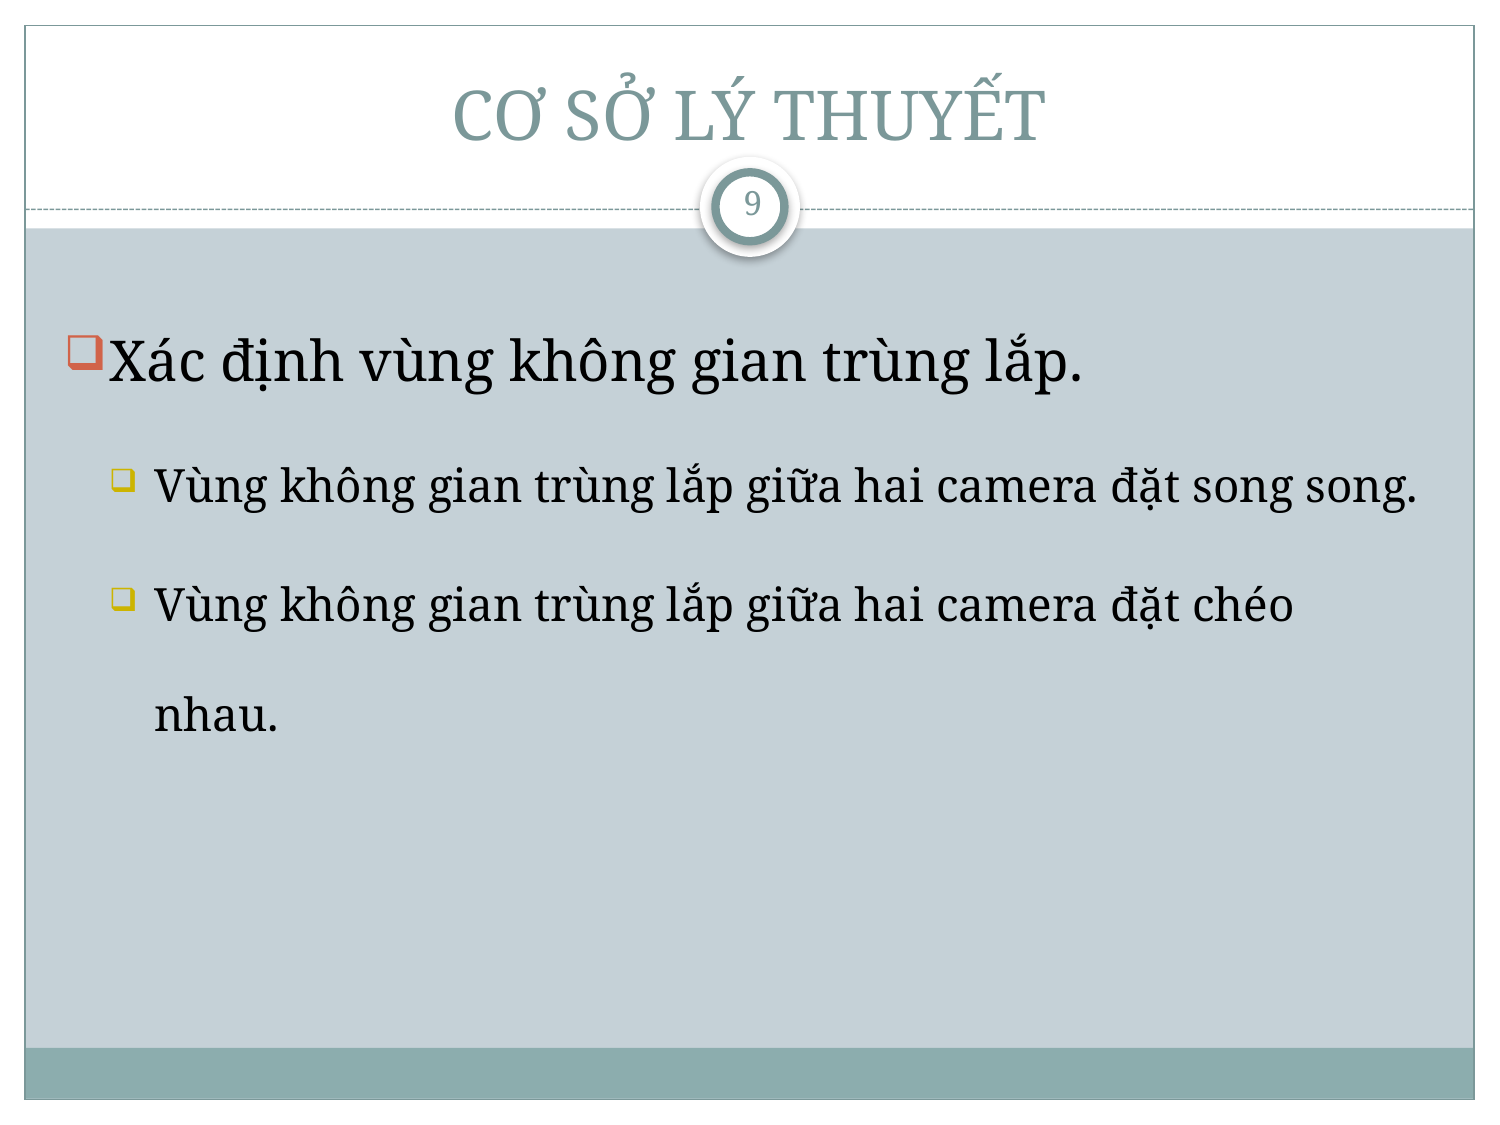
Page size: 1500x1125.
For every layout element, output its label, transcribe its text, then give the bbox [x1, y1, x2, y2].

slide_number 9 [715, 168, 791, 241]
title CƠ SỞ LÝ THUYẾT [49, 37, 1450, 162]
list Xác định vùng không gian trùng lắp. Vùng không gian trùng lắp giữa hai camera đặt song song. Vùng không gian trùng lắp giữa hai camera đặt chéo nhau. [49, 250, 1445, 1001]
